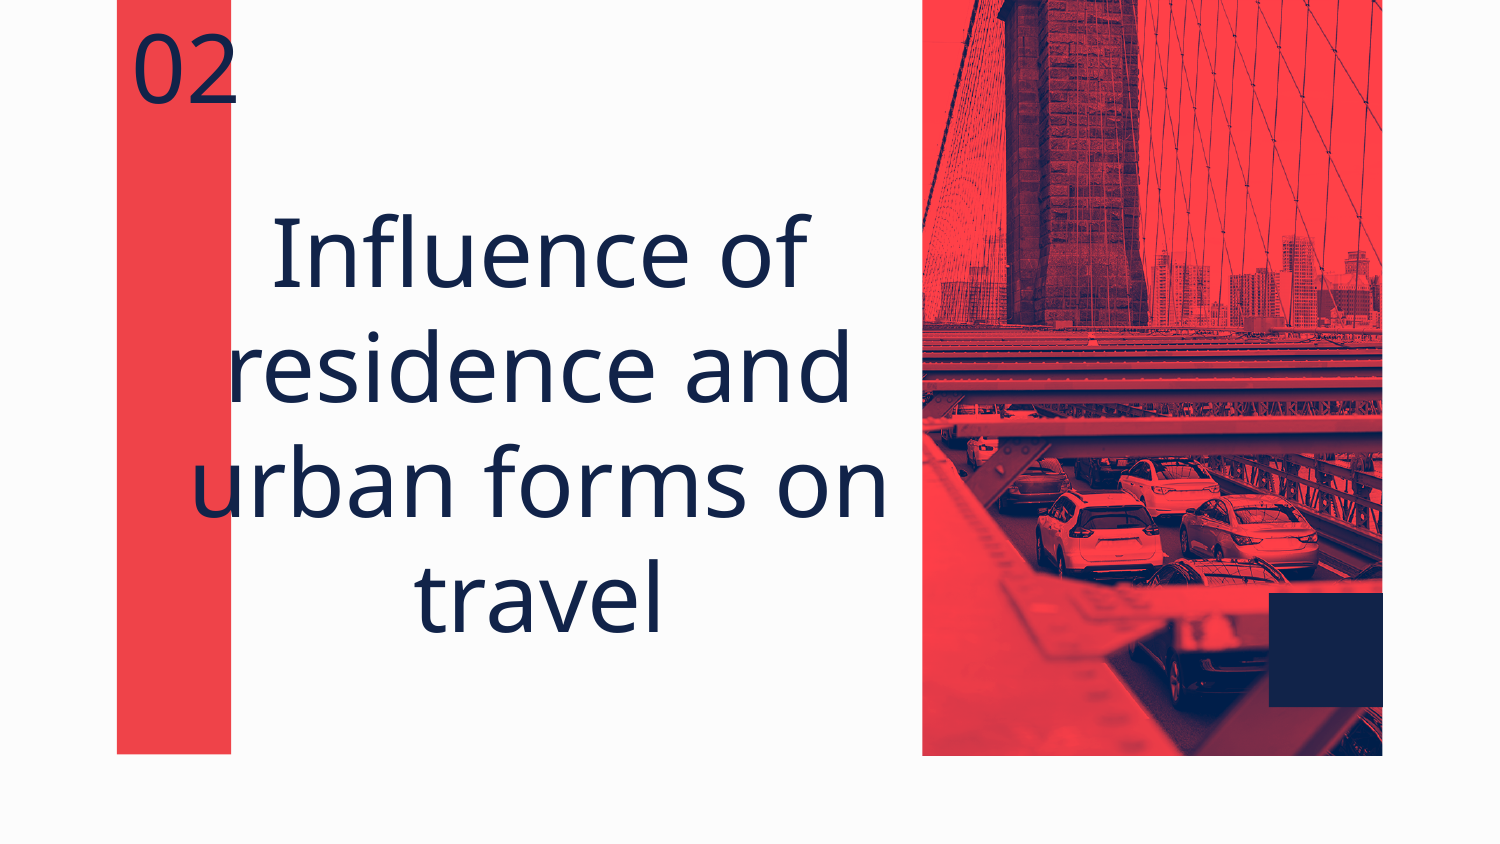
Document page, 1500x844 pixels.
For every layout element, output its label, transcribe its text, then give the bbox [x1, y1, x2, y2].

title Influence of residence and urban forms on travel [157, 81, 920, 763]
title 02 [116, 19, 377, 112]
picture [921, 0, 1383, 756]
